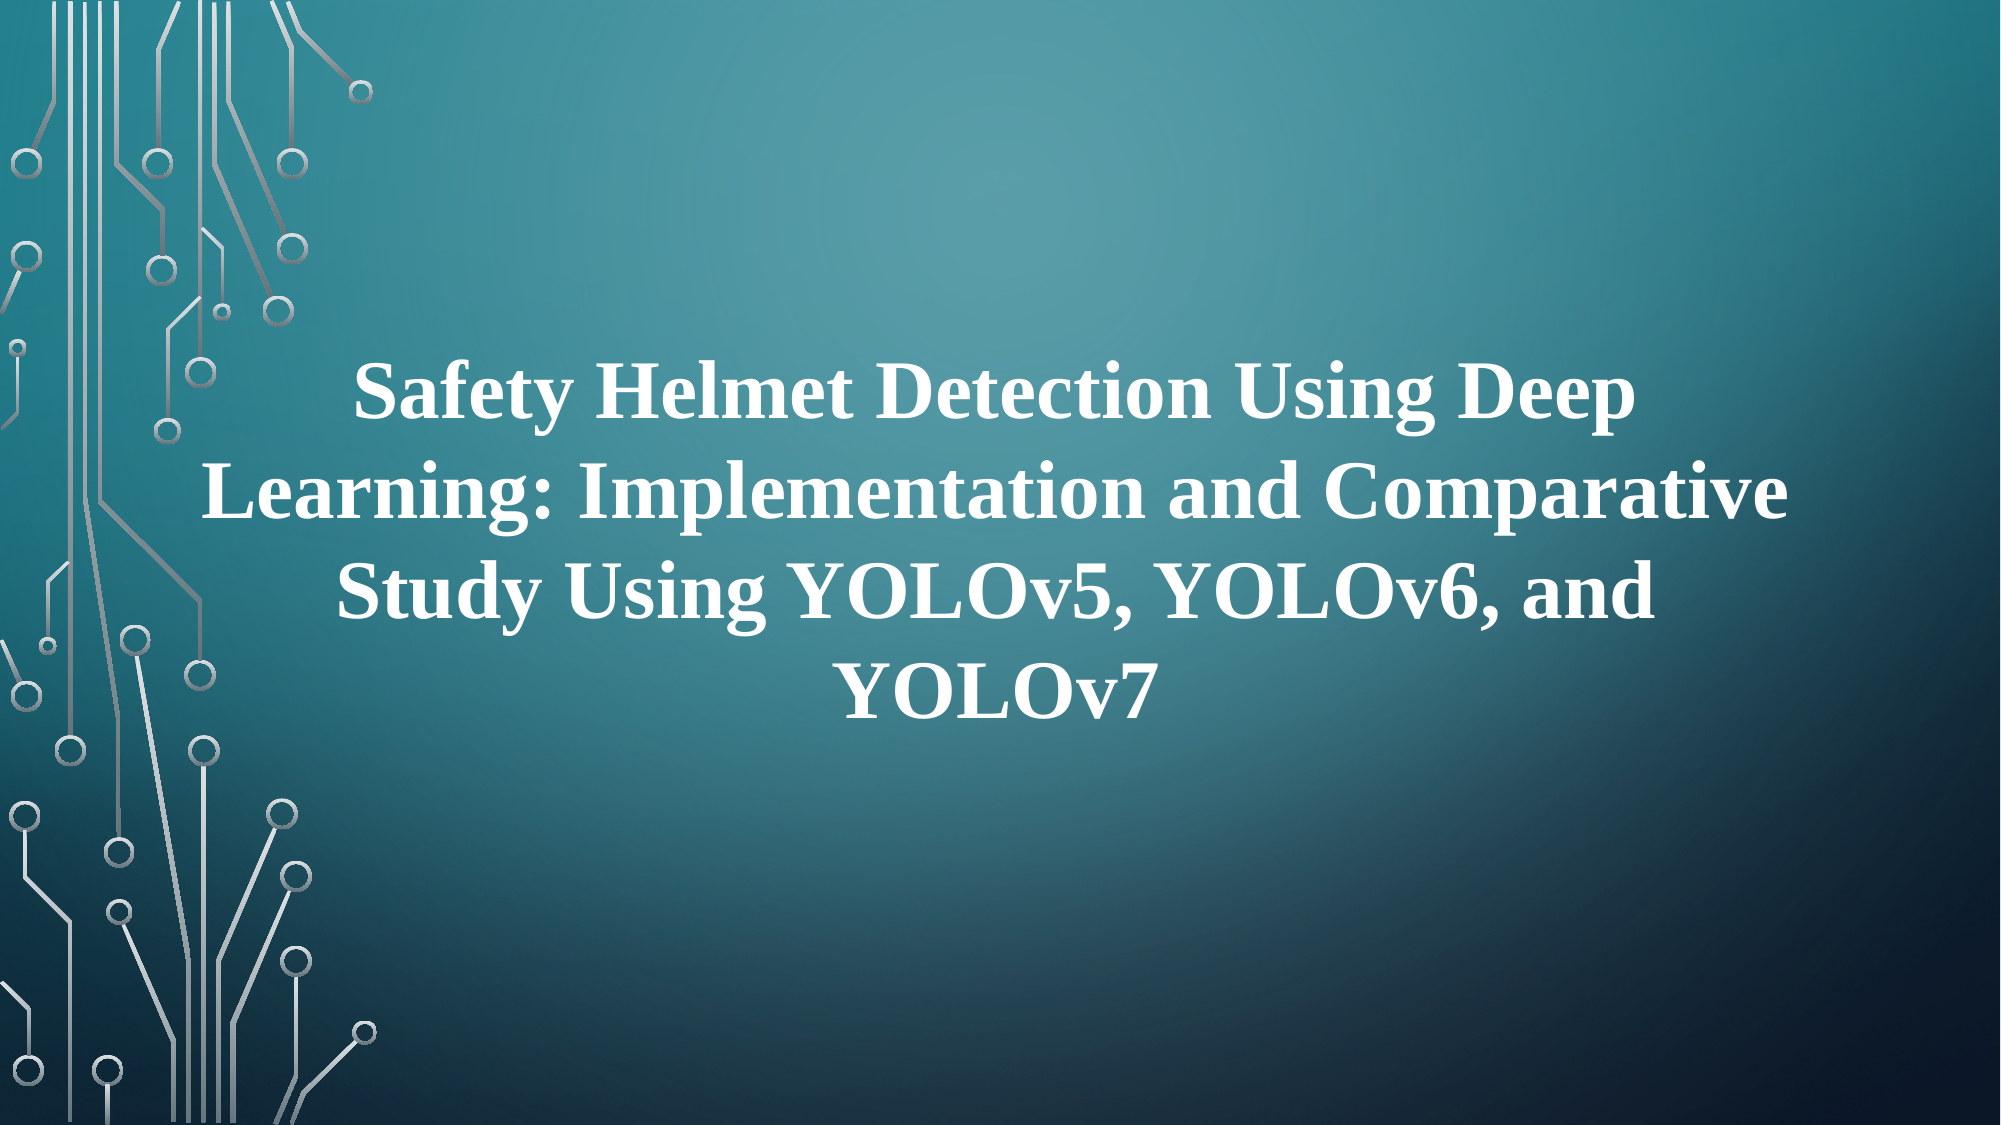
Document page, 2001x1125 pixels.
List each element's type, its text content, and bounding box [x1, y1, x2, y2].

text_box Safety Helmet Detection Using Deep Learning: Implementation and Comparative Study Using YOLOv5, YOLOv6, and YOLOv7 [152, 327, 1839, 743]
